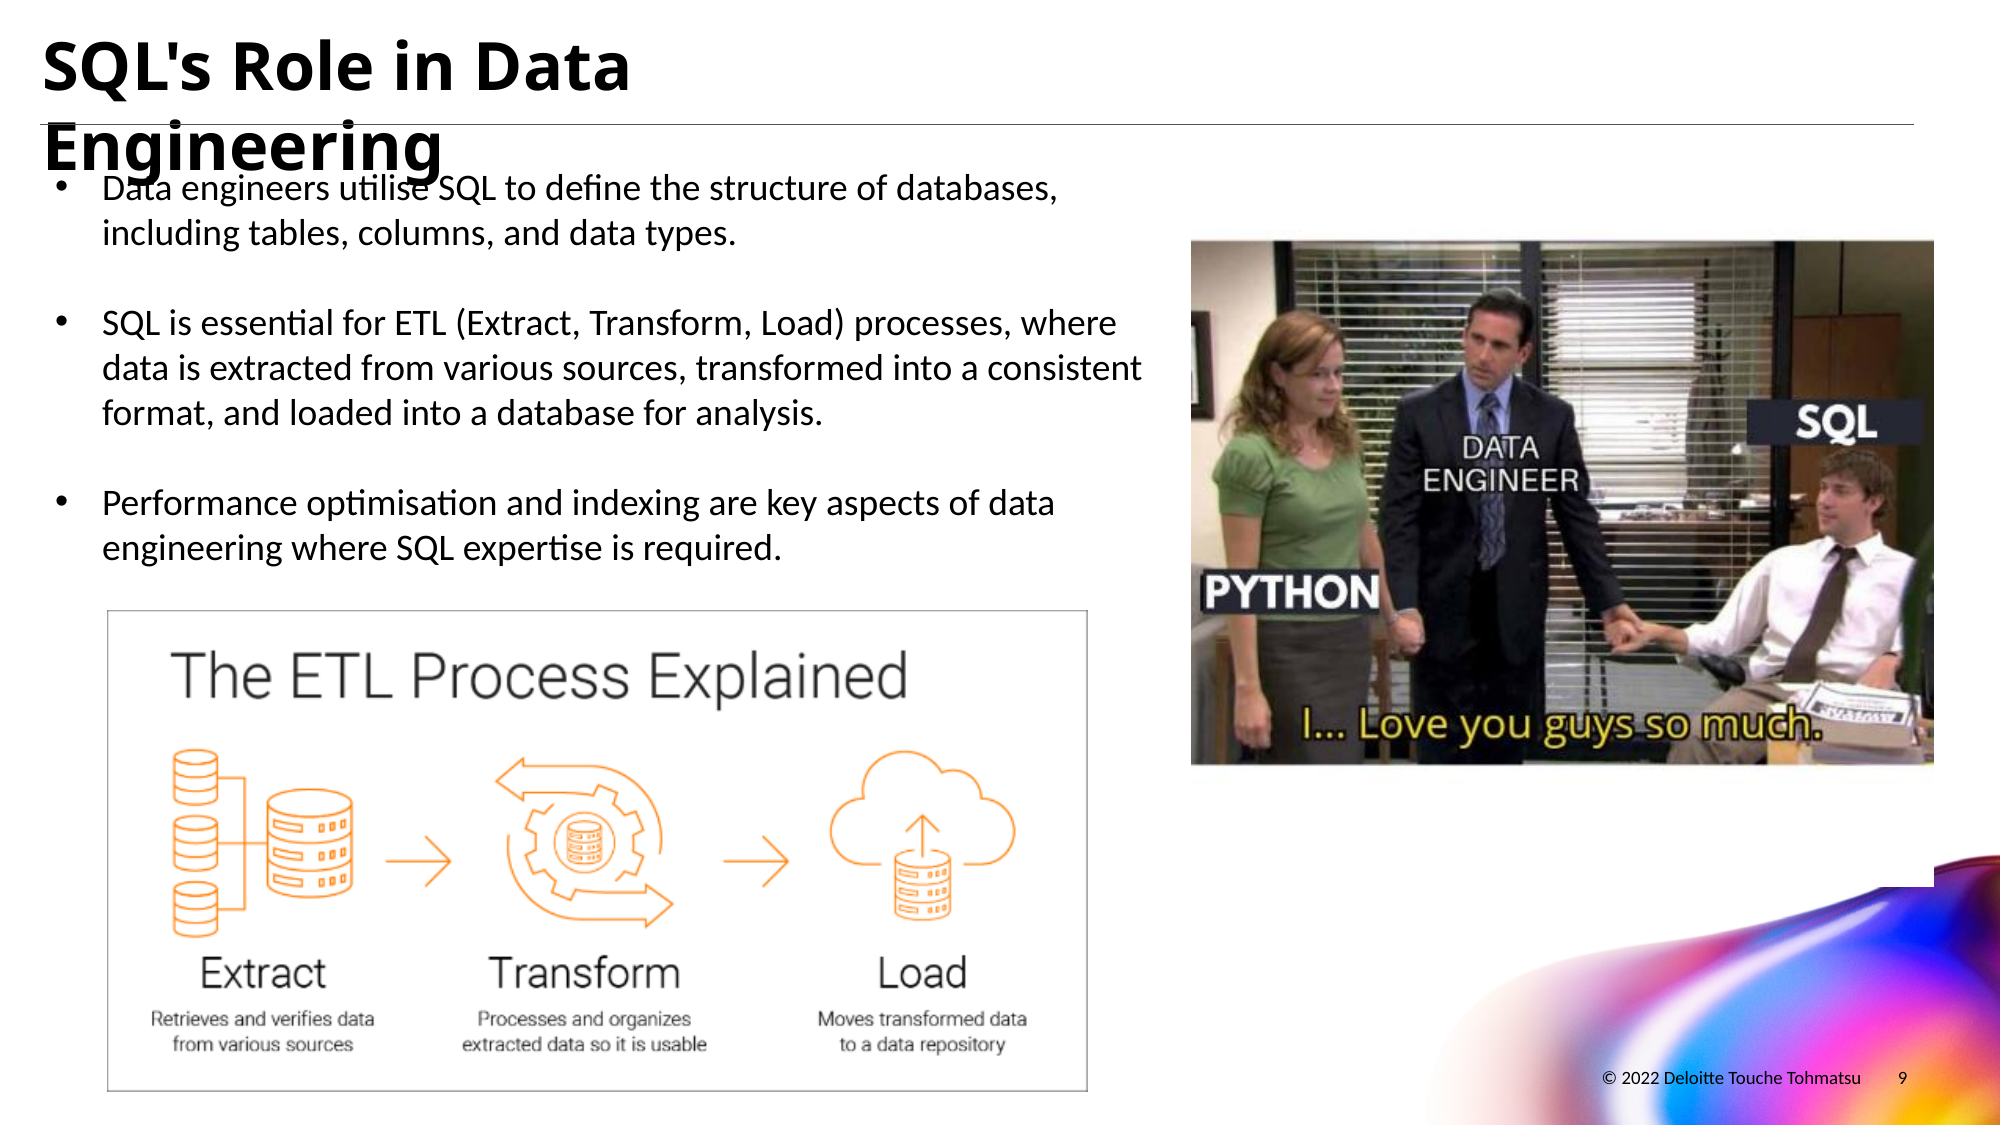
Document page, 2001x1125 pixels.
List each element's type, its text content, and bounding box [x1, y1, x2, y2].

picture [1134, 155, 2000, 1125]
text_box SQL's Role in Data Engineering [27, 16, 1028, 191]
text_box Data engineers utilise SQL to define the structure of databases, including tables, columns, and data types. SQL is essential for ETL (Extract, Transform, Load) processes, where data is extracted from various sources, transformed into a consistent format, and loaded into a database for analysis. Performance optimisation and indexing are key aspects of data engineering where SQL expertise is required. [40, 155, 1189, 576]
picture [107, 610, 1088, 1093]
table_cell 11728 [44, 127, 1028, 131]
